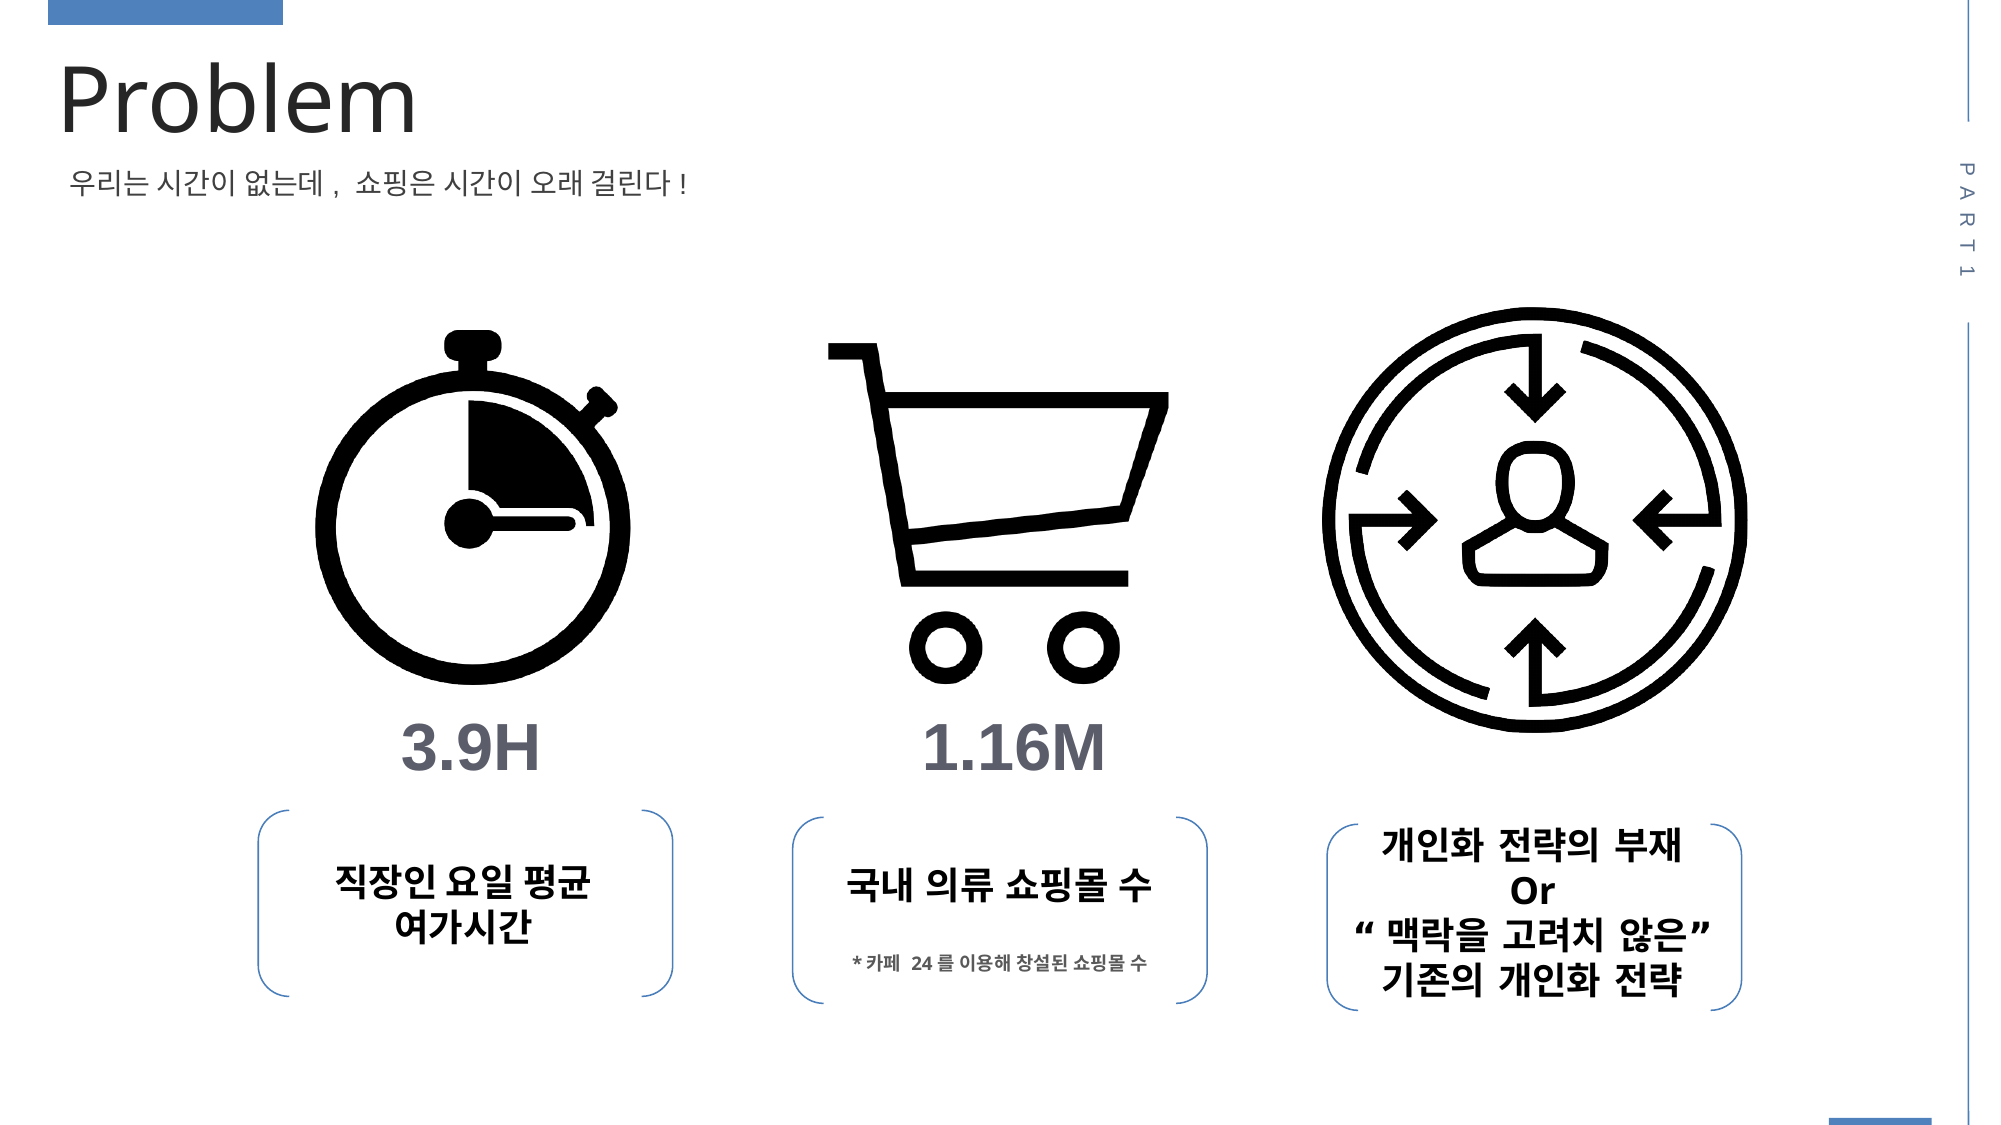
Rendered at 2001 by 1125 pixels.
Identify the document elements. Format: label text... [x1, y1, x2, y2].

text_box [1326, 823, 1358, 1012]
picture [1322, 306, 1749, 733]
text_box 3.9H [386, 696, 557, 792]
text_box Problem [41, 32, 432, 158]
text_box [791, 817, 1208, 1005]
text_box [1827, 1116, 1934, 1125]
text_box [1708, 823, 1743, 1012]
text_box 1.16M [907, 717, 1122, 792]
text_box 우리는 시간이 없는데, 쇼핑은 시간이 오래 걸린다! [54, 157, 675, 208]
picture [802, 318, 1194, 709]
text_box PART1 [1940, 154, 1997, 301]
text_box [46, 0, 285, 27]
picture [294, 330, 650, 686]
text_box 직장인 요일 평균 여가시간 [318, 851, 617, 1002]
text_box 개인화 전략의 부재 Or “맥락을 고려치 않은” 기존의 개인화 전략 [1358, 814, 1708, 1055]
text_box 국내 의류 쇼핑몰 수 *카페 24를 이용해 창설된 쇼핑몰 수 [816, 809, 1184, 915]
text_box [257, 809, 674, 998]
